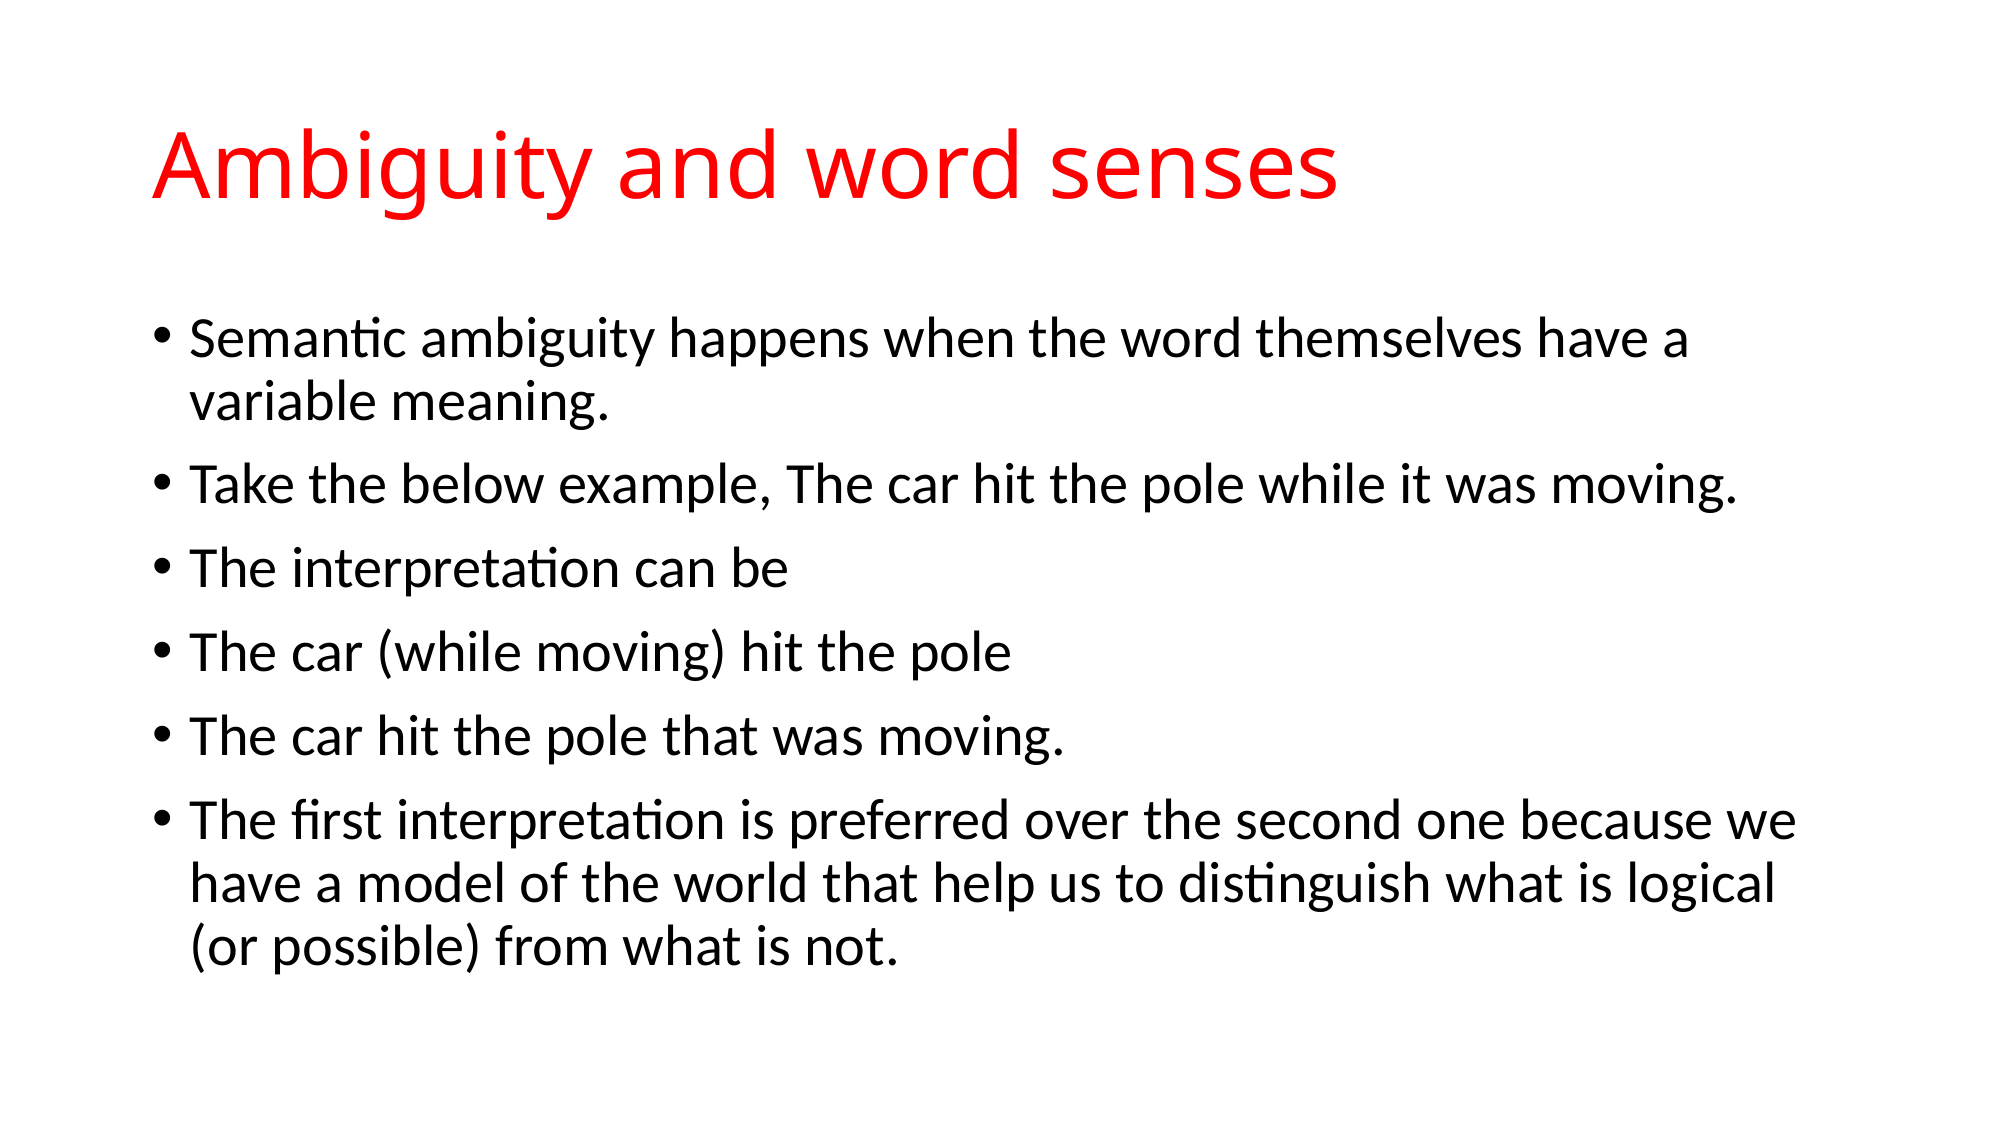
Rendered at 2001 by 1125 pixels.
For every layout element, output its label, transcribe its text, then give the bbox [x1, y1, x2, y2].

list Semantic ambiguity happens when the word themselves have a variable meaning. Take the below example, The car hit the pole while it was moving. The interpretation can be The car (while moving) hit the pole The car hit the pole that was moving. The first interpretation is preferred over the second one because we have a model of the world that help us to distinguish what is logical (or possible) from what is not. [137, 299, 1863, 1014]
title Ambiguity and word senses [137, 59, 1863, 278]
